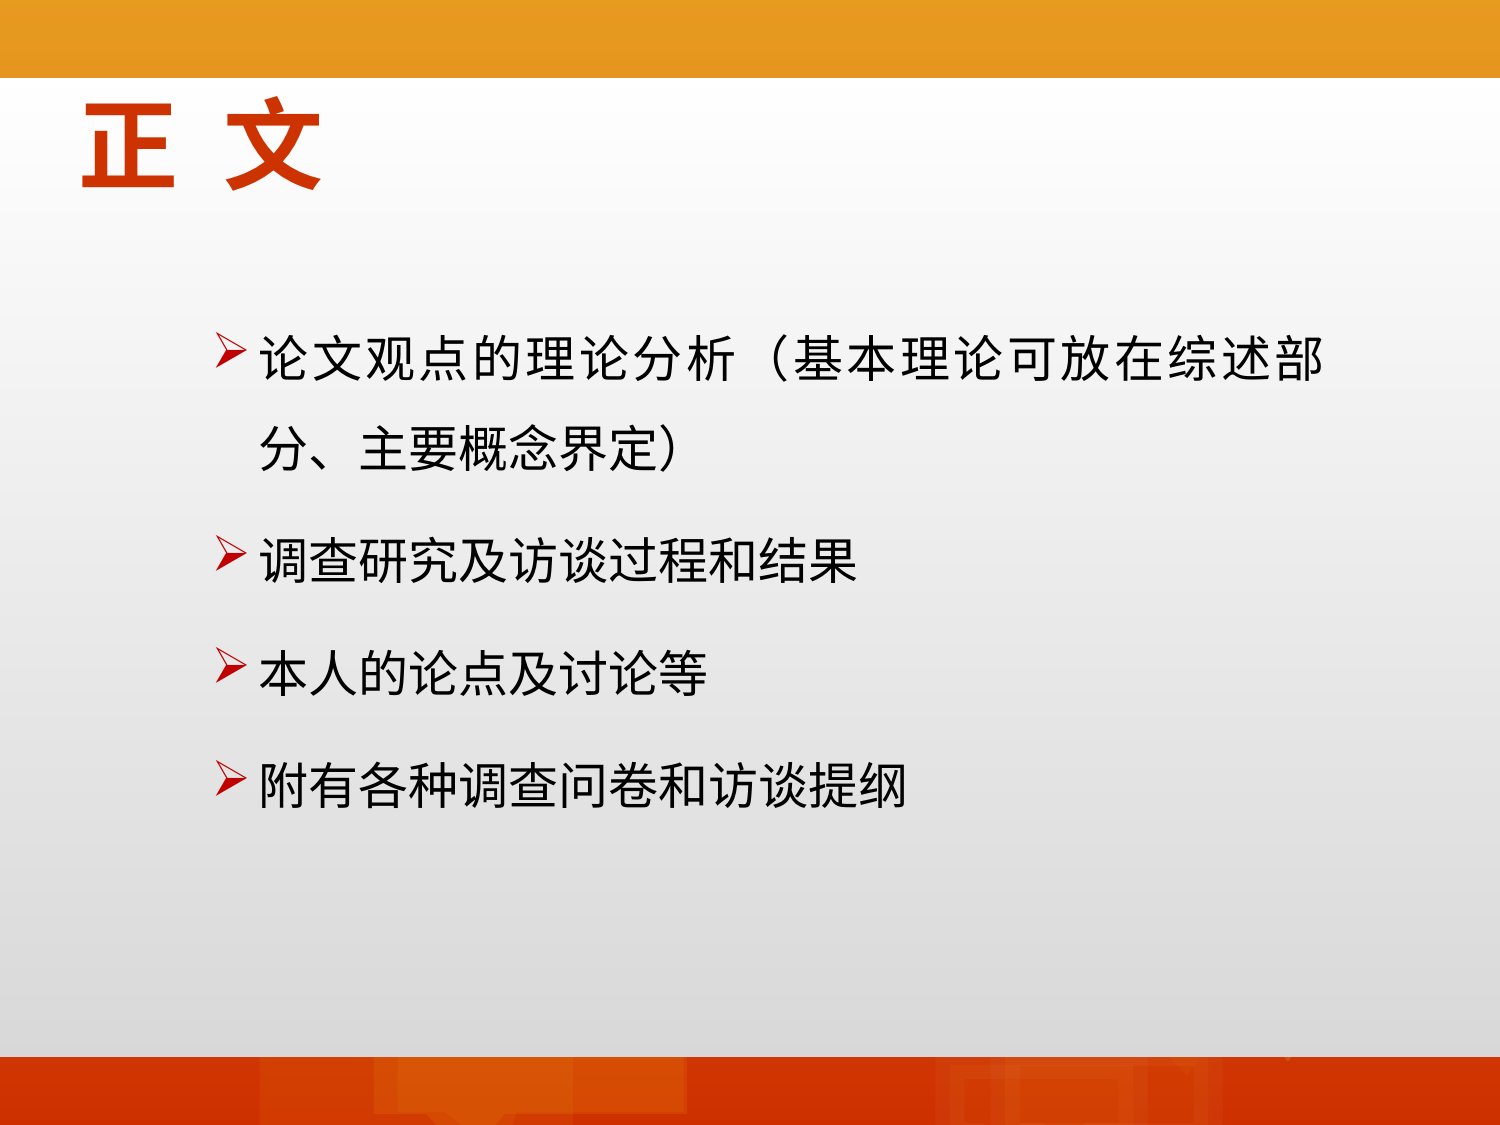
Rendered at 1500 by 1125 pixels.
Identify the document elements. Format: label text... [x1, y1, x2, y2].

text_box [0, 78, 1500, 1057]
title 正 文 [63, 78, 1233, 211]
list 论文观点的理论分析（基本理论可放在综述部分、主要概念界定） 调查研究及访谈过程和结果 本人的论点及讨论等 附有各种调查问卷和访谈提纲 [121, 289, 1340, 816]
